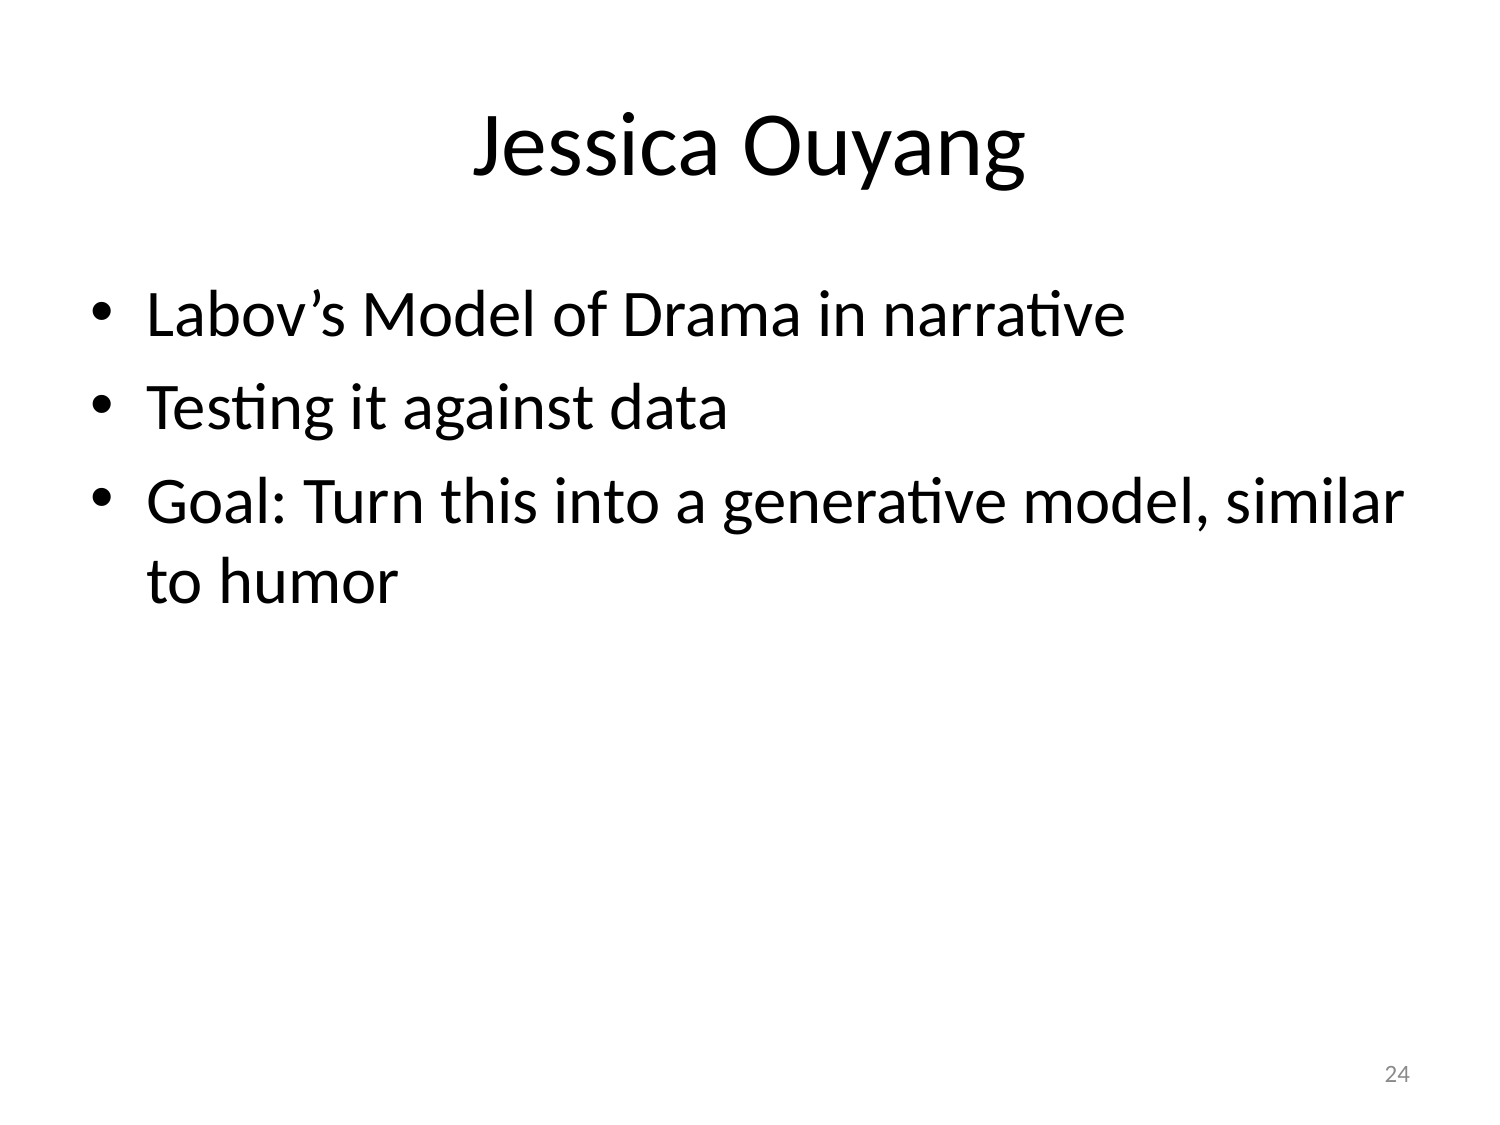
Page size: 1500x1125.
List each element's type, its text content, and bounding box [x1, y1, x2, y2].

slide_number 24 [1074, 1042, 1425, 1103]
title Jessica Ouyang [75, 45, 1425, 233]
list Labov’s Model of Drama in narrative Testing it against data Goal: Turn this into a generative model, similar to humor [75, 262, 1425, 1005]
